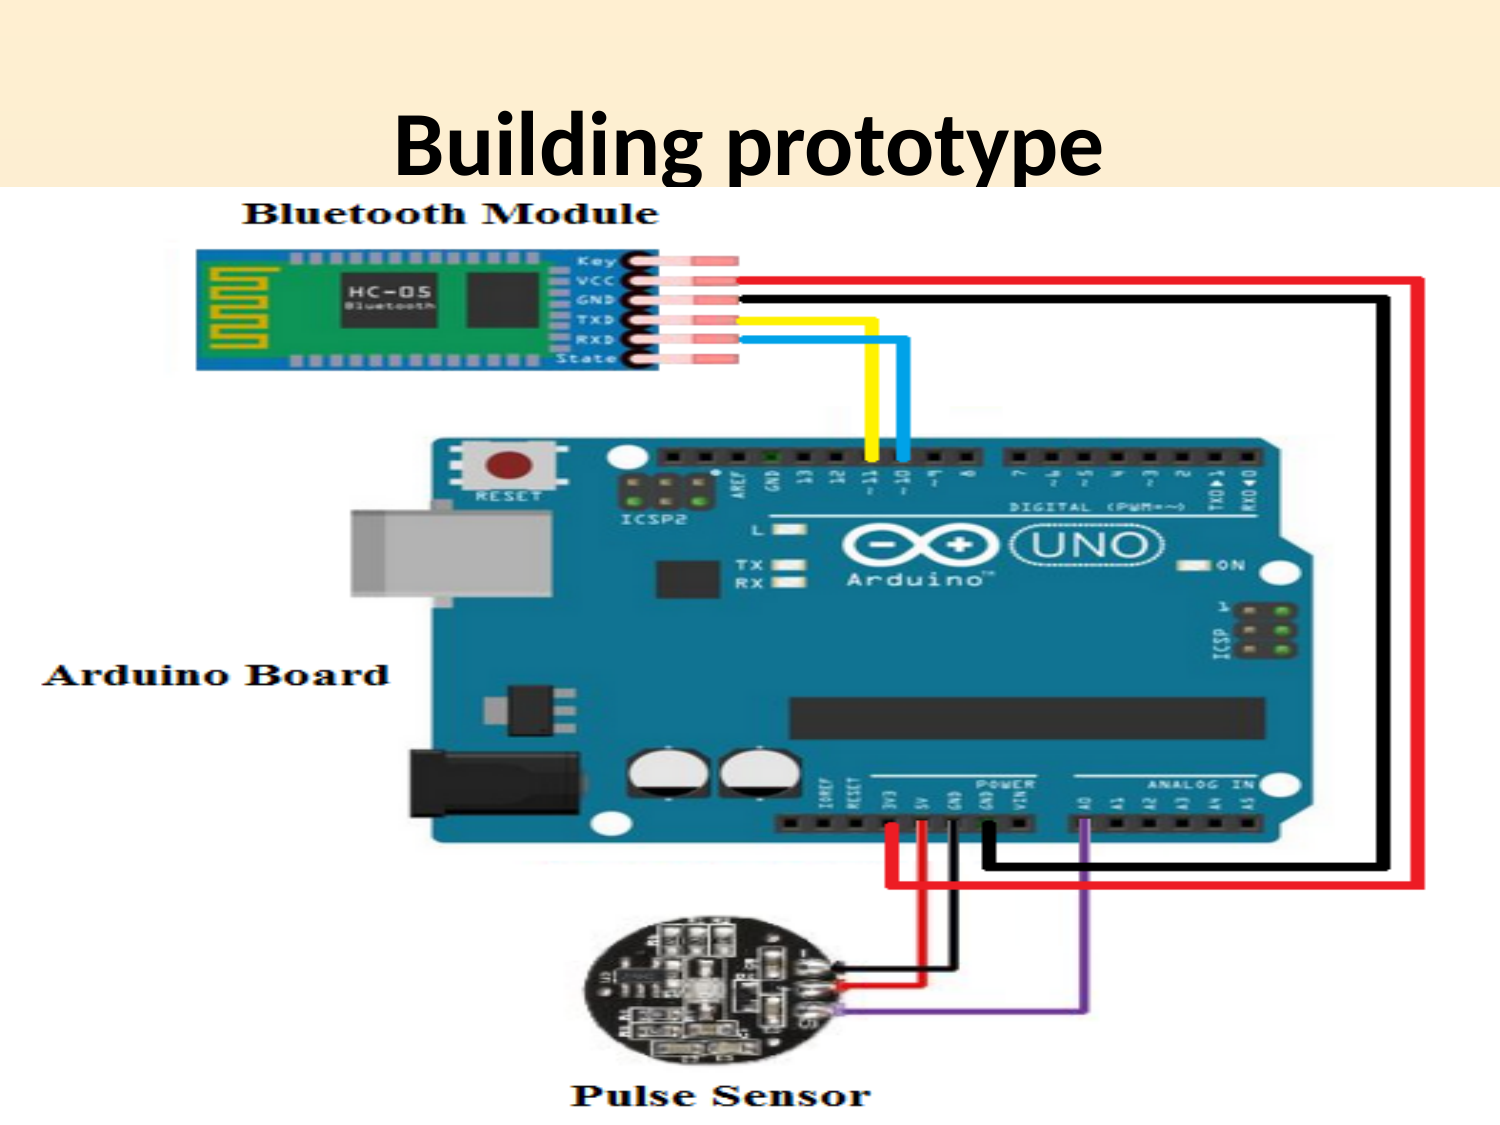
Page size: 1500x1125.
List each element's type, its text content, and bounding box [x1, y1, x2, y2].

picture [0, 187, 1500, 1125]
title Building prototype [75, 45, 1425, 185]
